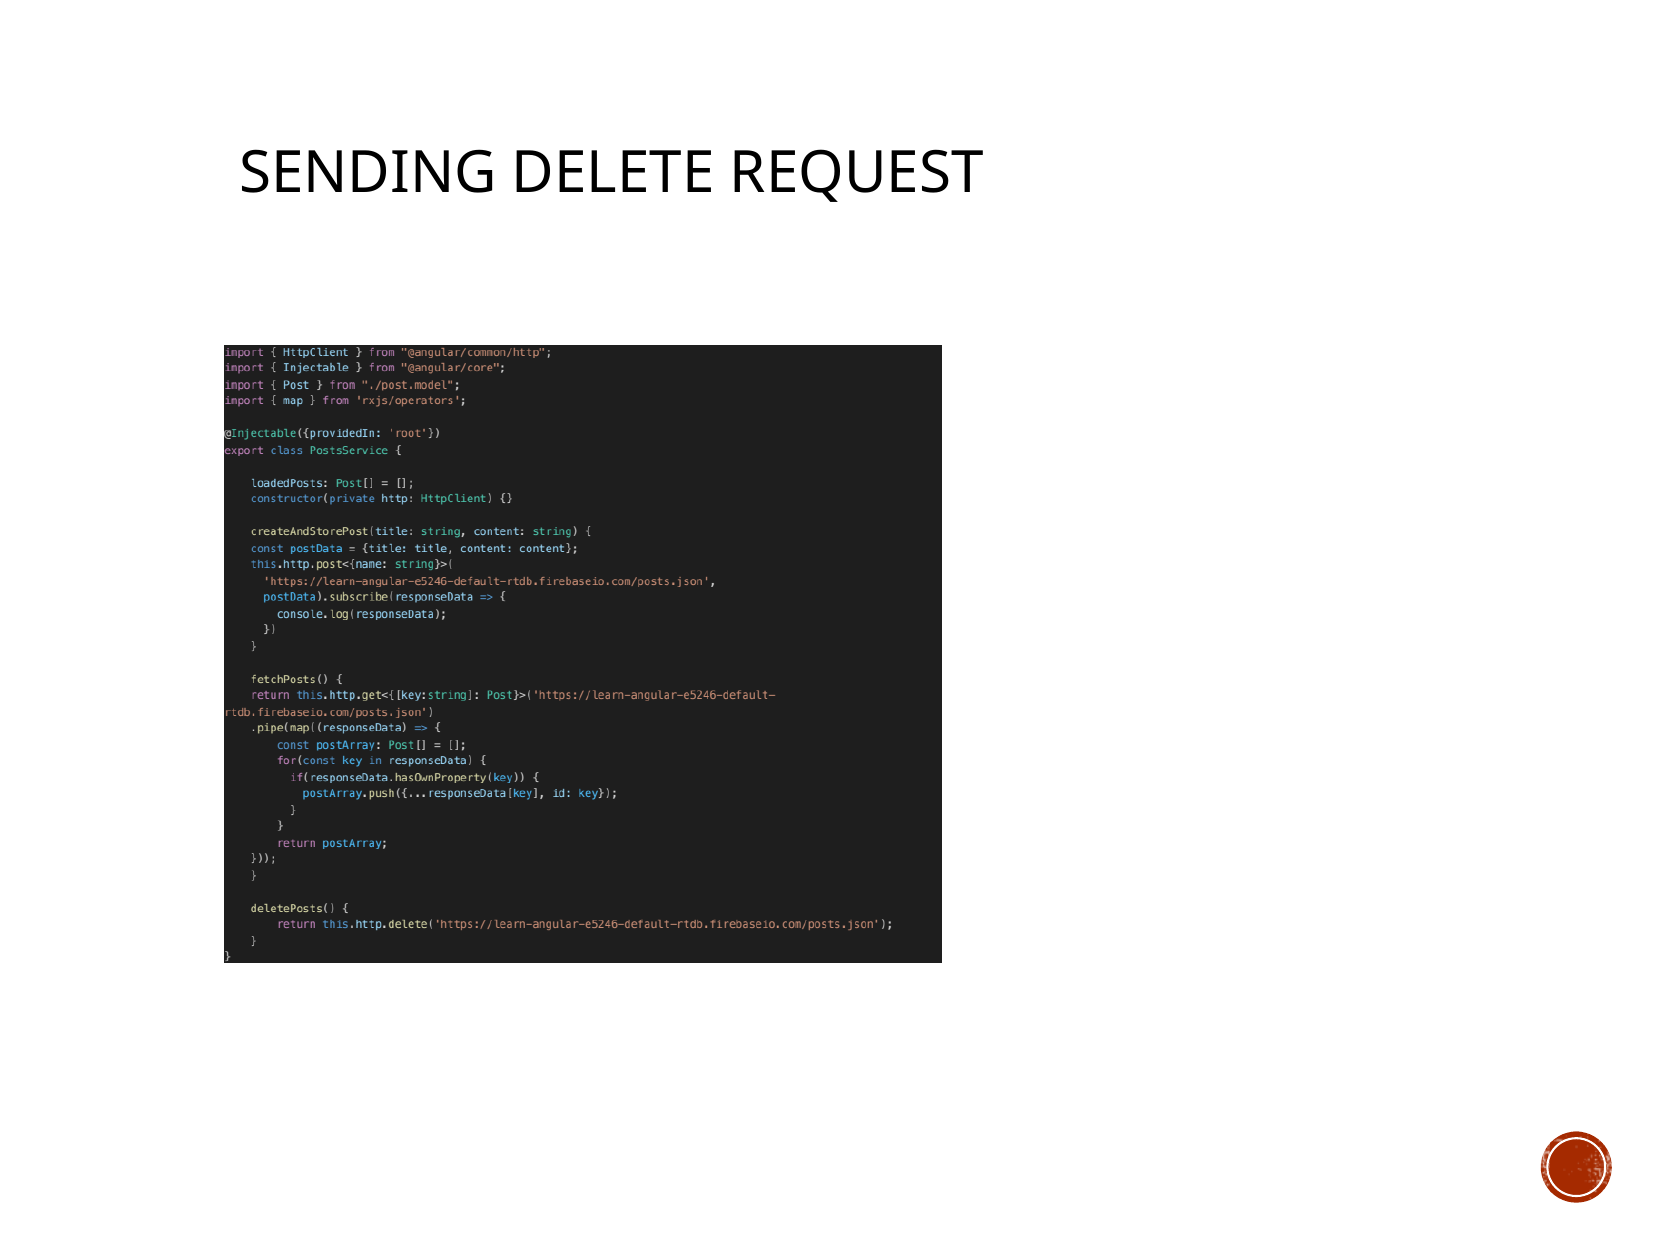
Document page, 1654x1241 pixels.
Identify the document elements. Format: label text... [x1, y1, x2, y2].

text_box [227, 345, 941, 978]
title SENDING DELETE REQUEST [224, 66, 1495, 282]
